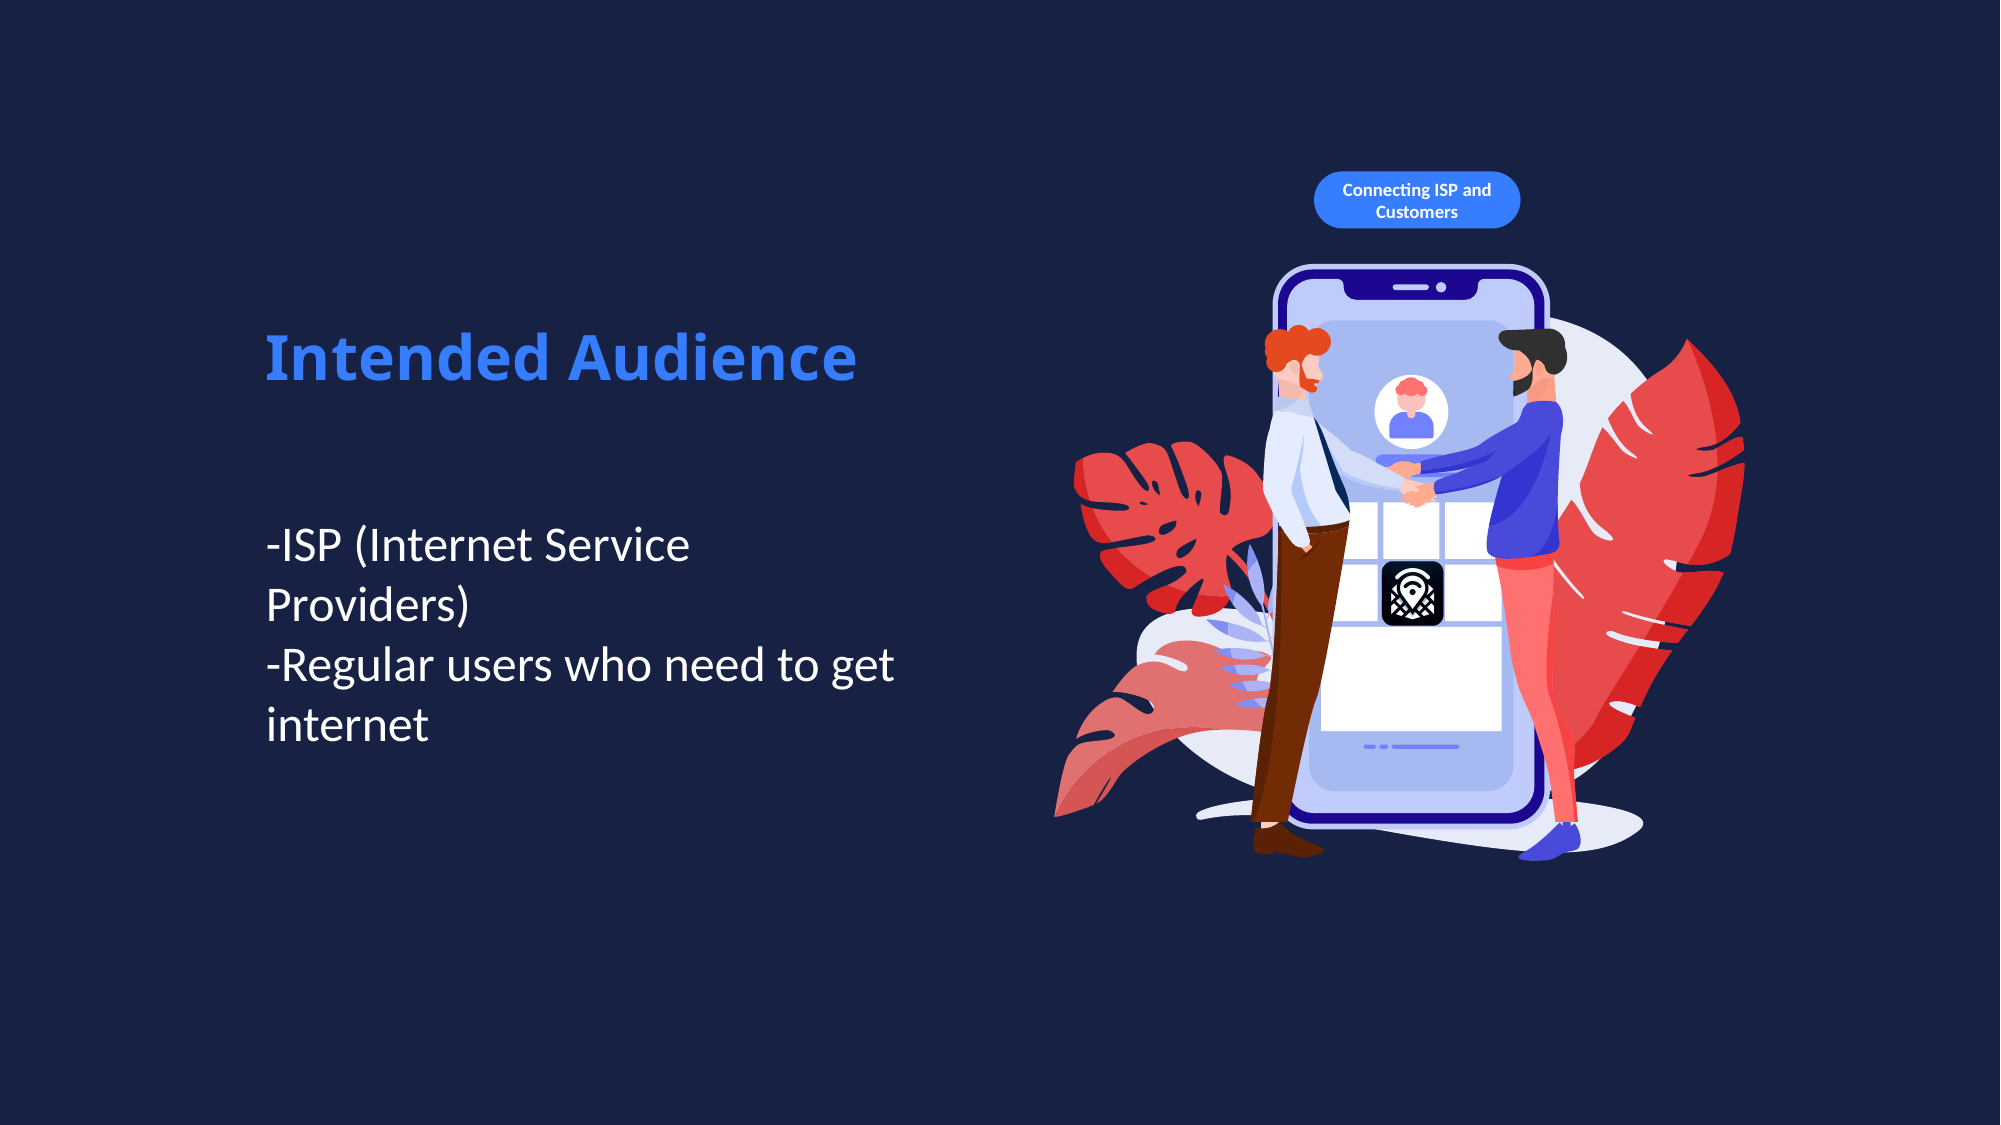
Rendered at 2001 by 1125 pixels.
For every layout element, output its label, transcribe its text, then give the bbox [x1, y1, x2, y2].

text_box -ISP (Internet Service Providers) -Regular users who need to get internet [251, 503, 915, 759]
text_box Connecting ISP and Customers [1312, 170, 1522, 230]
picture [1361, 541, 1463, 643]
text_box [1054, 639, 1250, 817]
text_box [1250, 324, 1586, 863]
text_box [1206, 544, 1250, 733]
text_box Intended Audience [251, 310, 881, 400]
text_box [1586, 338, 1745, 799]
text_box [1072, 438, 1250, 639]
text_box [1272, 263, 1551, 324]
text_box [1309, 320, 1514, 324]
text_box [1551, 317, 1574, 324]
text_box [1586, 802, 1644, 851]
text_box [1586, 329, 1603, 338]
